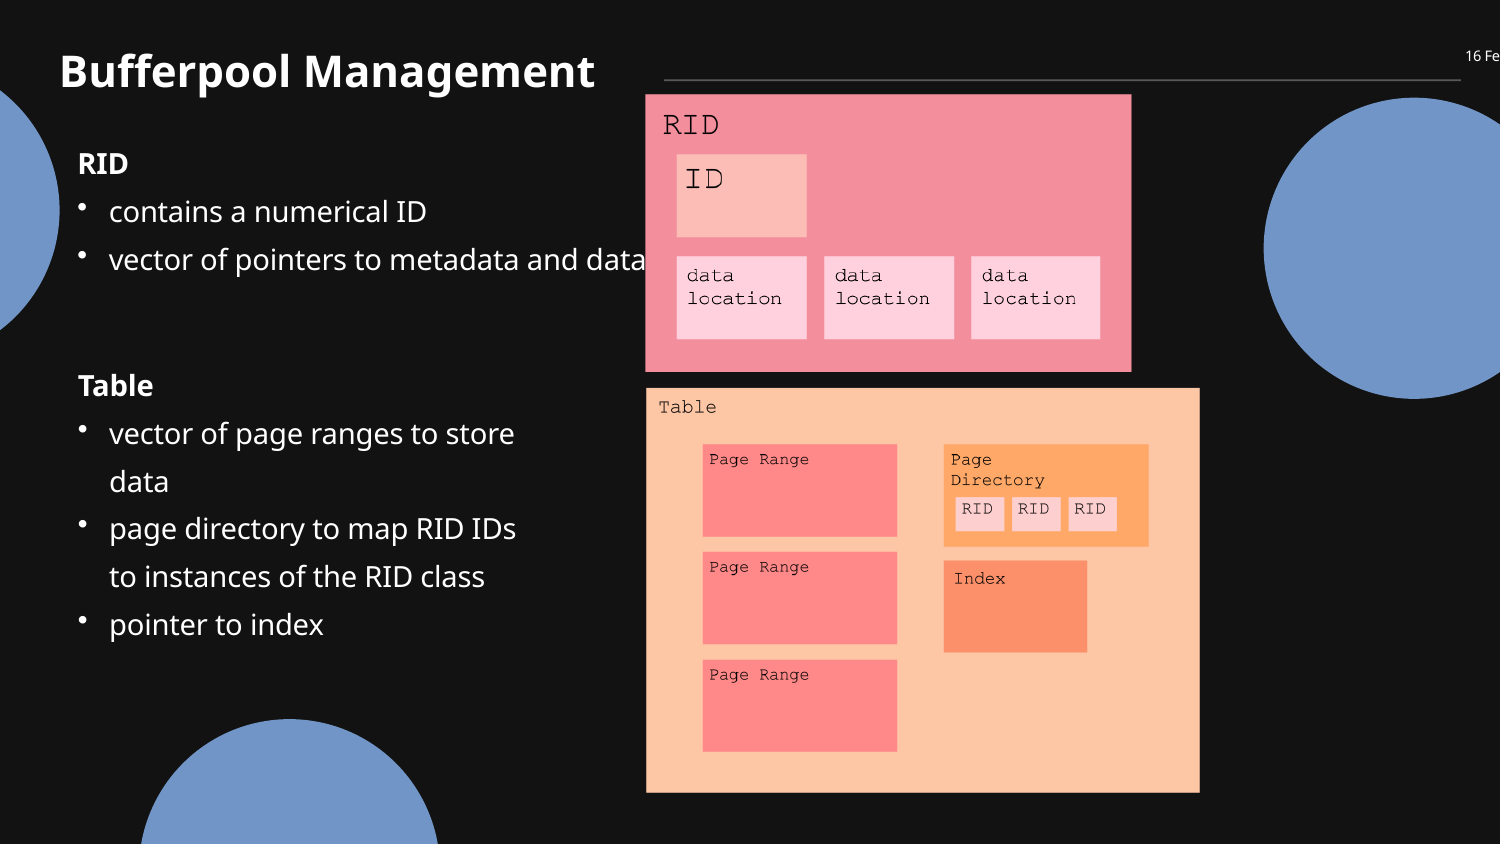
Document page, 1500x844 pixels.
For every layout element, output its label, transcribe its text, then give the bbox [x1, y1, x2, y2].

text_box Bufferpool Management [58, 41, 255, 96]
text_box RID contains a numerical ID vector of pointers to metadata and data [77, 132, 255, 324]
text_box [141, 719, 438, 844]
text_box Table vector of page ranges to store data page directory to map RID IDs to instances of the RID class pointer to index [77, 354, 255, 689]
text_box [0, 90, 60, 331]
picture [255, 0, 1500, 844]
